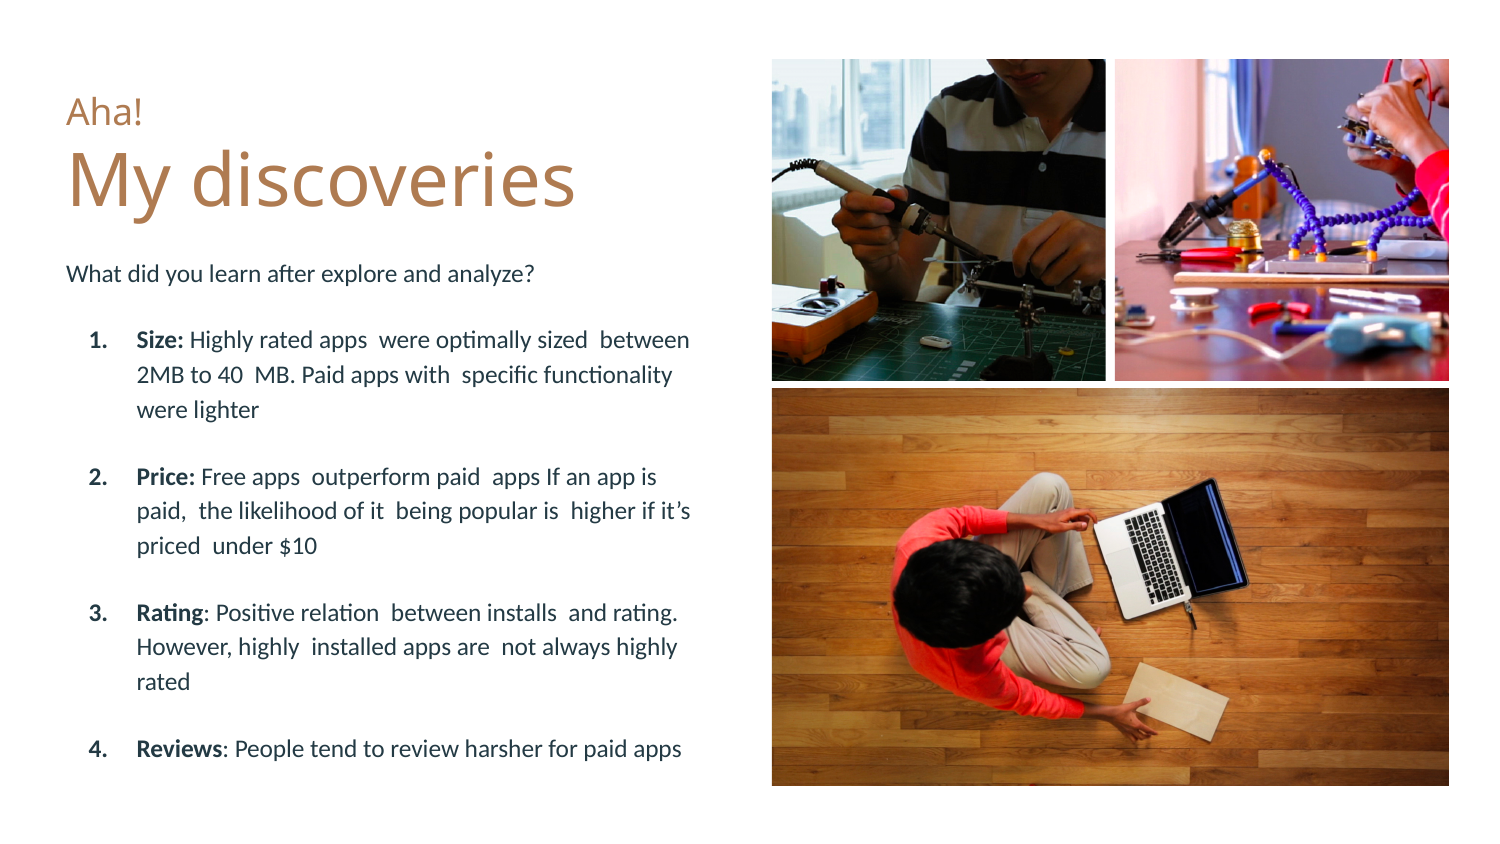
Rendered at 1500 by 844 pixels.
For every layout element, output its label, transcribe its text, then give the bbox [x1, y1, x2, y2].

list What did you learn after explore and analyze? Size: Highly rated apps were optimally sized between 2MB to 40 MB. Paid apps with specific functionality were lighter Price: Free apps outperform paid apps If an app is paid, the likelihood of it being popular is higher if it’s priced under $10 Rating: Positive relation between installs and rating. However, highly installed apps are not always highly rated Reviews: People tend to review harsher for paid apps [51, 237, 722, 786]
title Aha! My discoveries [51, 72, 722, 237]
picture [1114, 59, 1450, 381]
picture [771, 59, 1107, 381]
picture [771, 387, 1450, 786]
